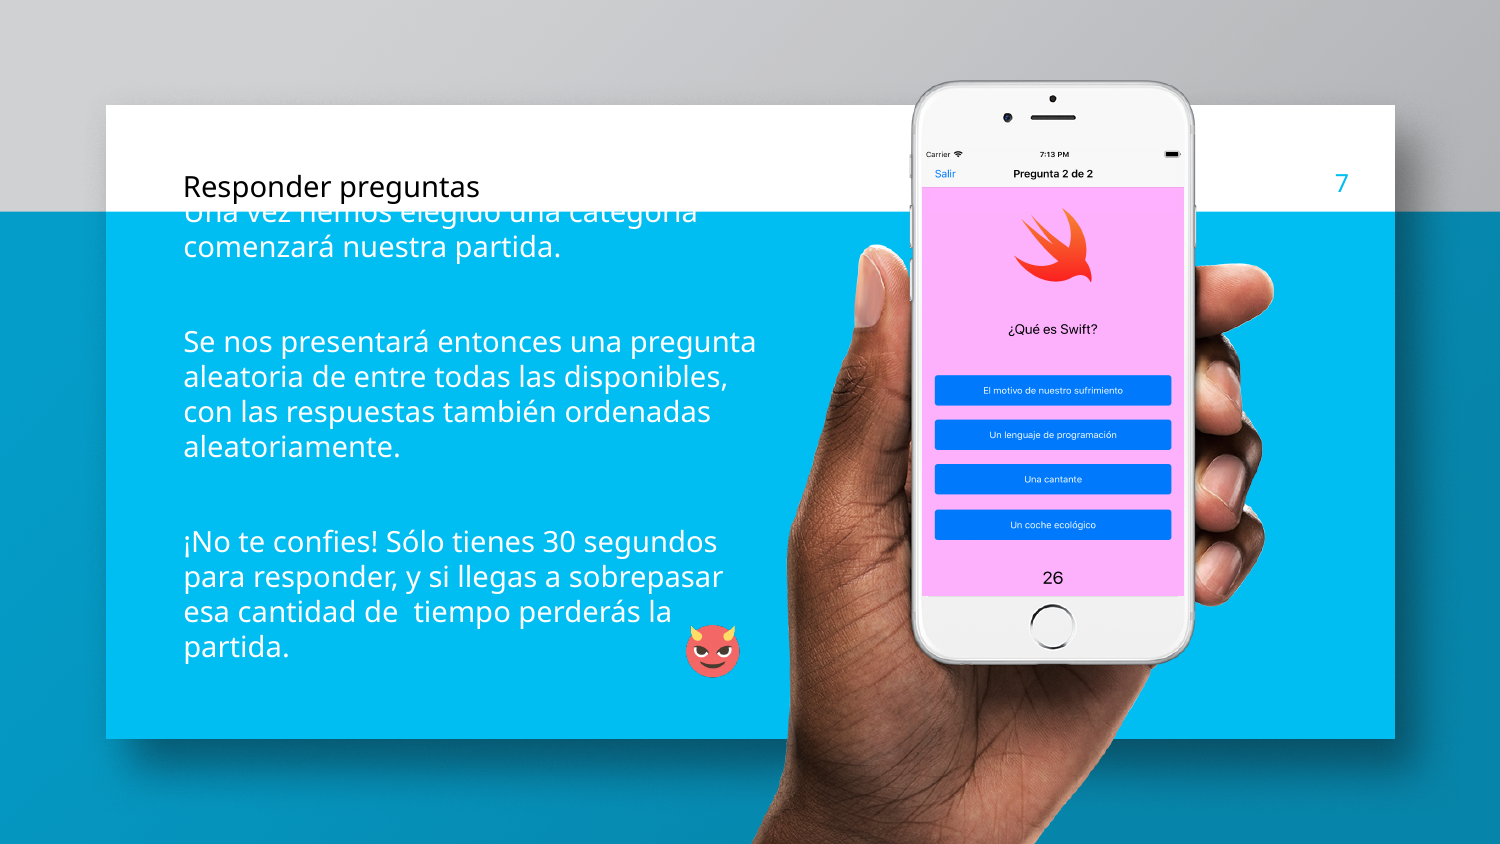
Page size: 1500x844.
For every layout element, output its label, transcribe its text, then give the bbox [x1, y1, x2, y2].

picture [692, 374, 704, 386]
picture [678, 337, 686, 349]
picture [319, 212, 331, 221]
picture [230, 212, 236, 221]
picture [444, 212, 455, 228]
picture [658, 537, 665, 551]
picture [264, 212, 276, 219]
picture [670, 540, 674, 551]
picture [612, 212, 624, 221]
picture [670, 572, 678, 586]
picture [748, 338, 754, 351]
picture [680, 337, 691, 358]
picture [662, 339, 674, 349]
picture [426, 212, 438, 217]
picture [0, 0, 1500, 844]
picture [665, 407, 673, 419]
picture [686, 407, 694, 421]
picture [402, 212, 414, 221]
slide_number 7 [1278, 106, 1364, 217]
picture [672, 372, 680, 384]
picture [700, 572, 708, 586]
text_box Responder preguntas [168, 161, 651, 212]
picture [630, 212, 641, 228]
picture [552, 212, 558, 221]
picture [731, 335, 739, 351]
picture [503, 239, 510, 245]
list Una vez hemos elegido una categoría comenzará nuestra partida. Se nos presentará entonces una pregunta aleatoria de entre todas las disponibles, con las respuestas también ordenadas aleatoriamente. ¡No te confies! Sólo tienes 30 segundos para responder, y si llegas a sobrepasar esa cantidad de tiempo perderás la partida. [168, 245, 651, 679]
picture [656, 572, 662, 584]
picture [590, 212, 596, 221]
picture [687, 626, 739, 677]
picture [661, 607, 669, 621]
picture [696, 337, 700, 351]
